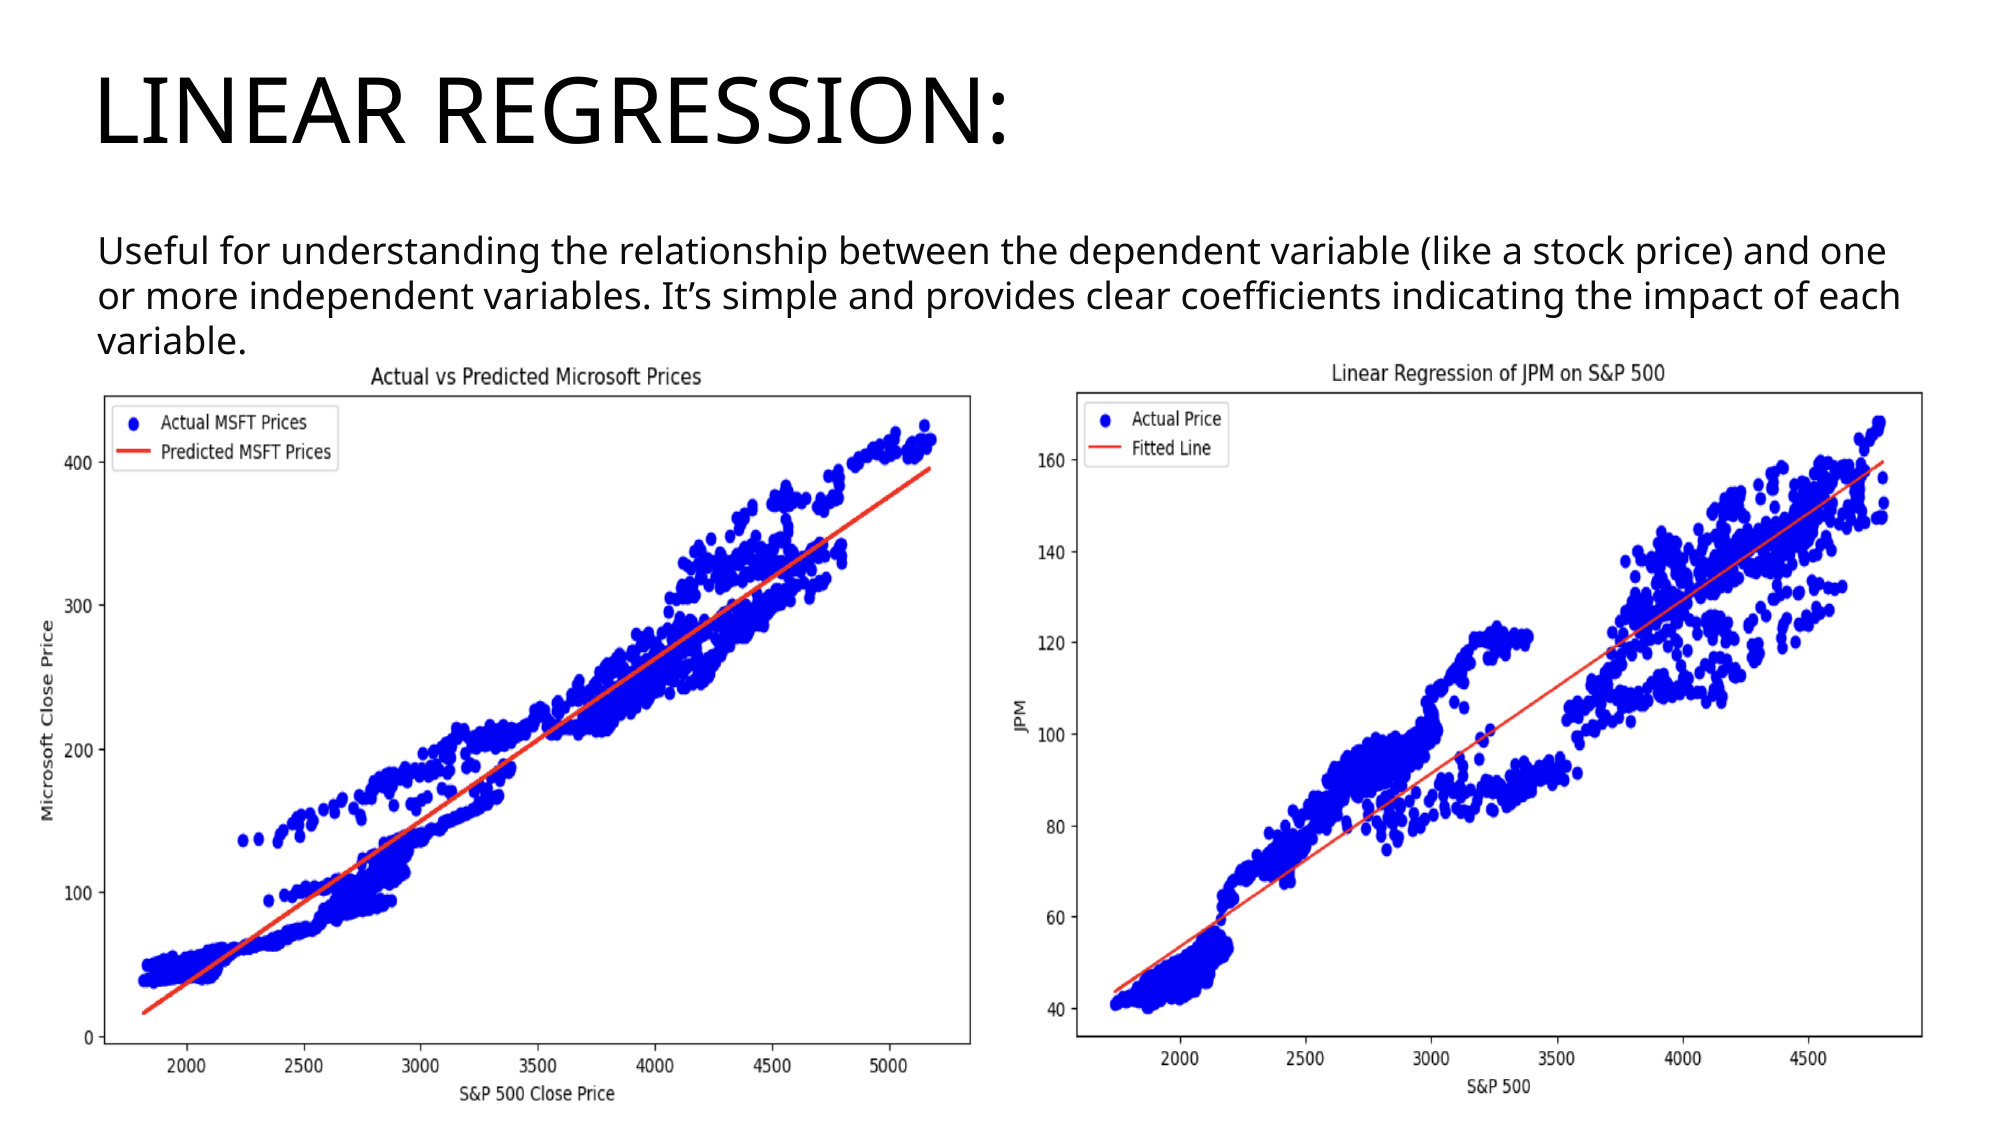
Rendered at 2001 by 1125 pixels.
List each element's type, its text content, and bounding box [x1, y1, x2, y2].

text_box Useful for understanding the relationship between the dependent variable (like a stock price) and one or more independent variables. It’s simple and provides clear coefficients indicating the impact of each variable. [82, 219, 1923, 356]
title LINEAR REGRESSION: [77, 59, 1863, 278]
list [6, 356, 976, 1118]
picture [976, 356, 2000, 1118]
